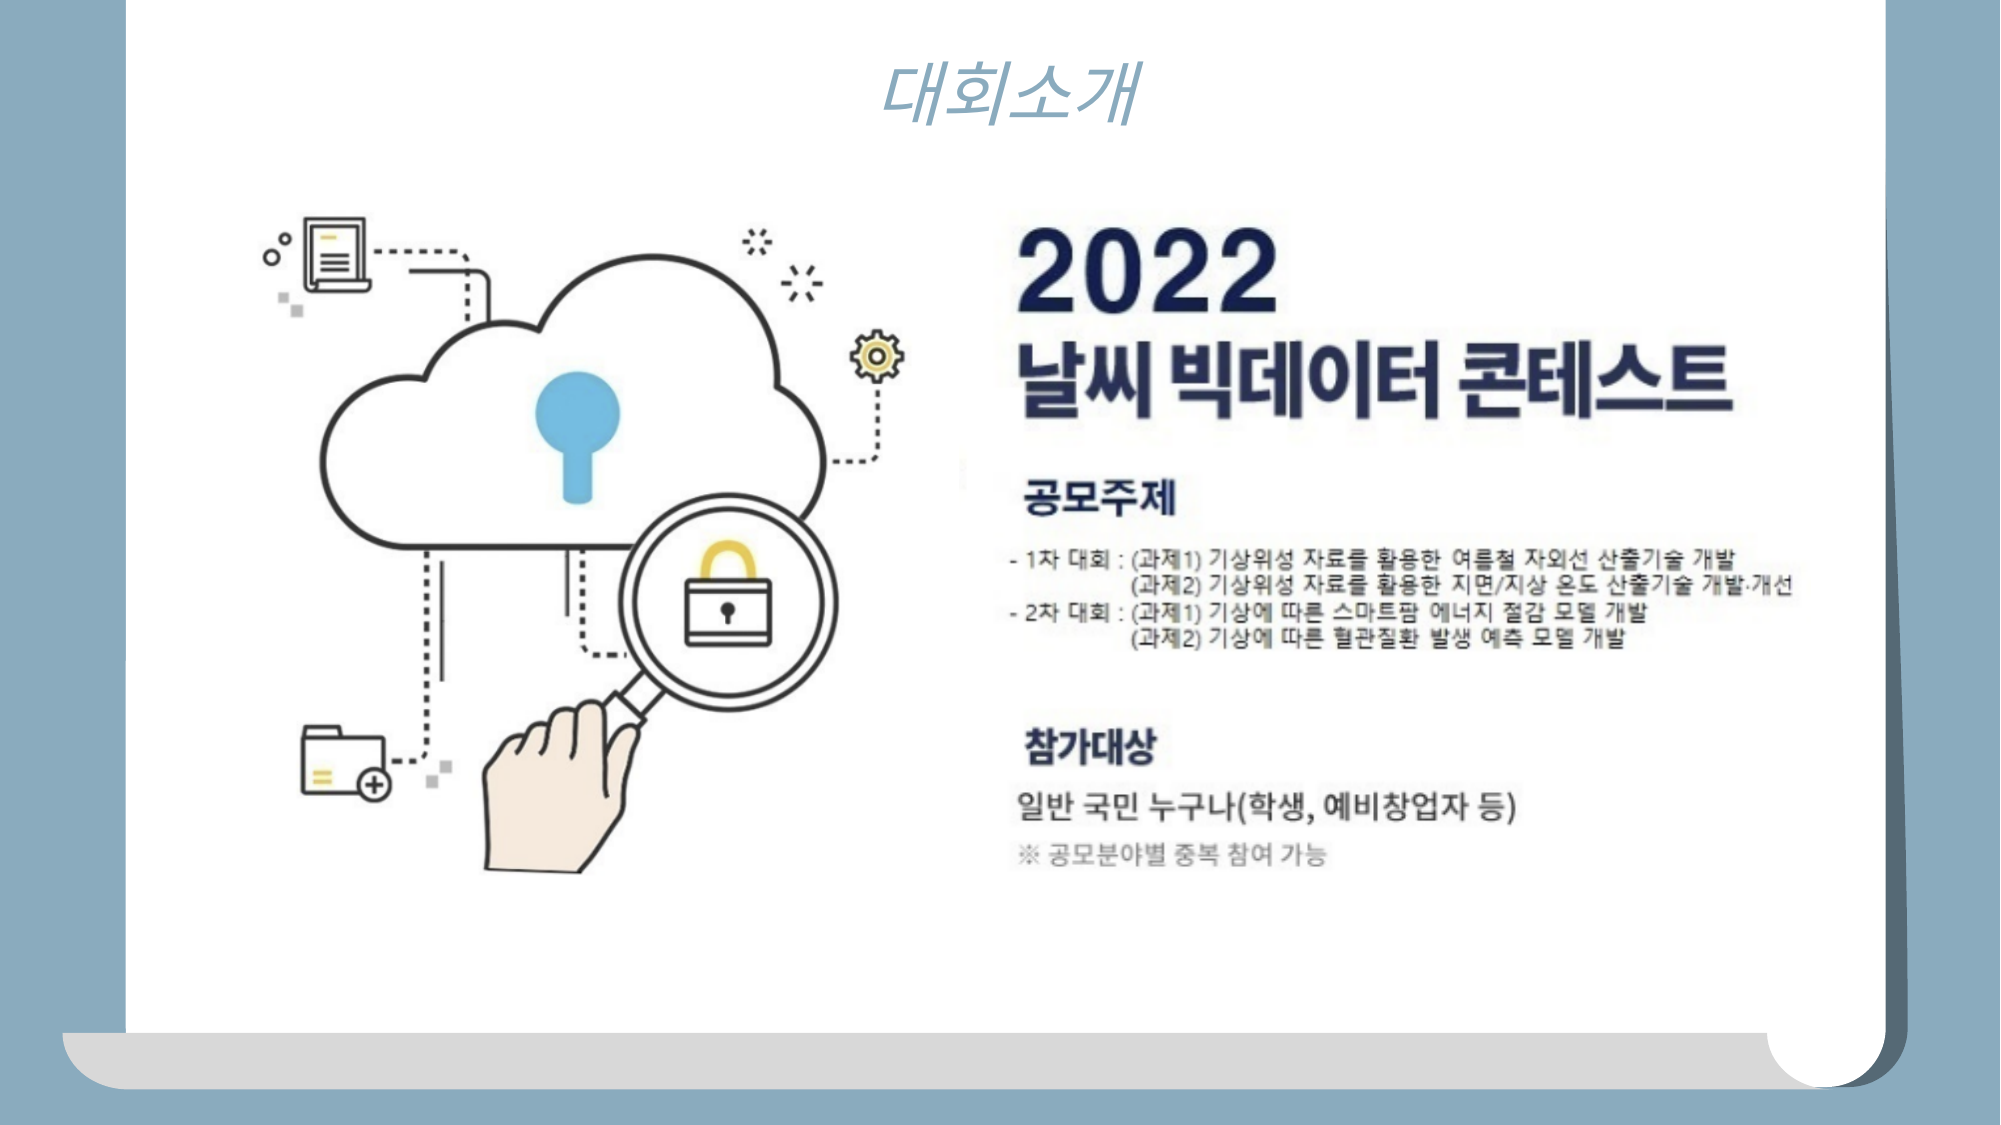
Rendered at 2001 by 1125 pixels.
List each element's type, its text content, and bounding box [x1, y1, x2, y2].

text_box [62, 1032, 1833, 1090]
picture [959, 202, 1811, 885]
text_box 대회소개 [505, 0, 1506, 143]
text_box [1828, 196, 1908, 1088]
text_box [125, 0, 1886, 1088]
picture [247, 202, 918, 885]
